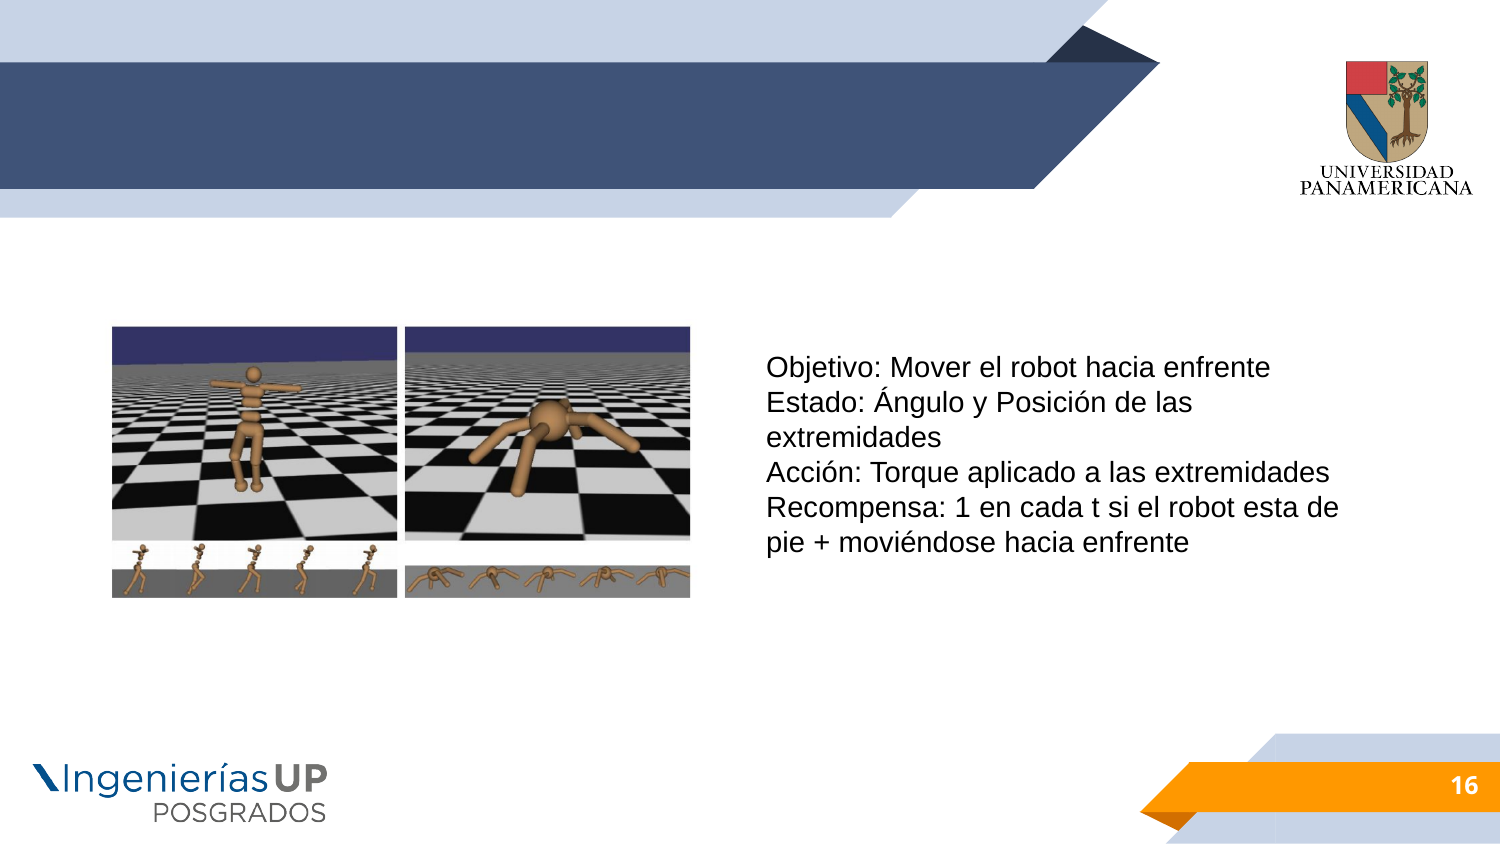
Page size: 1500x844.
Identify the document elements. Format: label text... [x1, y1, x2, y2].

slide_number 16 [1249, 760, 1494, 813]
picture [102, 318, 705, 611]
picture [1286, 44, 1490, 210]
picture [15, 737, 344, 844]
text_box Objetivo: Mover el robot hacia enfrente Estado: Ángulo y Posición de las extremidades Acción: Torque aplicado a las extremidades Recompensa: 1 en cada t si el robot esta de pie + moviéndose hacia enfrente [751, 340, 1389, 566]
